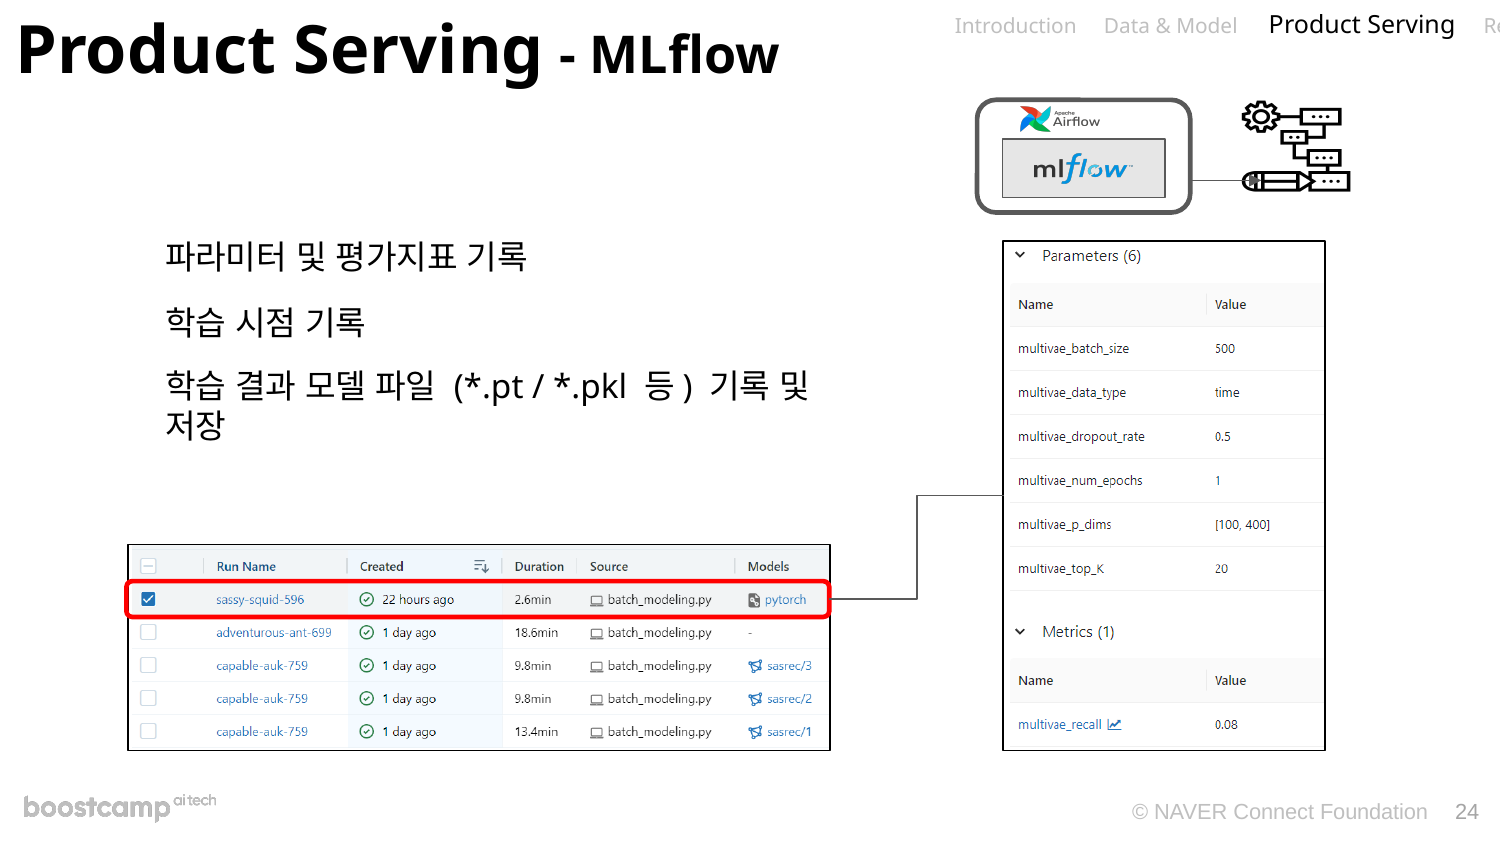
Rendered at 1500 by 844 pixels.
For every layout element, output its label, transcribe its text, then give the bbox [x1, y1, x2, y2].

text_box 파라미터 및 평가지표 기록 [126, 220, 789, 287]
picture [1003, 241, 1325, 750]
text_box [24, 787, 1499, 830]
picture [1020, 105, 1100, 132]
text_box 학습 시점 기록 [126, 287, 789, 350]
text_box [977, 99, 1191, 213]
picture [1240, 99, 1352, 193]
text_box 학습 결과 모델 파일 (*.pt / *.pkl 등) 기록 및 저장 [126, 350, 842, 461]
text_box Product Serving - MLflow [0, 0, 1151, 94]
picture [128, 545, 830, 751]
text_box Introduction Data & Model Product Serving Result [1151, 1, 1500, 47]
text_box [1002, 138, 1165, 198]
picture [1034, 152, 1134, 184]
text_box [828, 495, 1005, 600]
